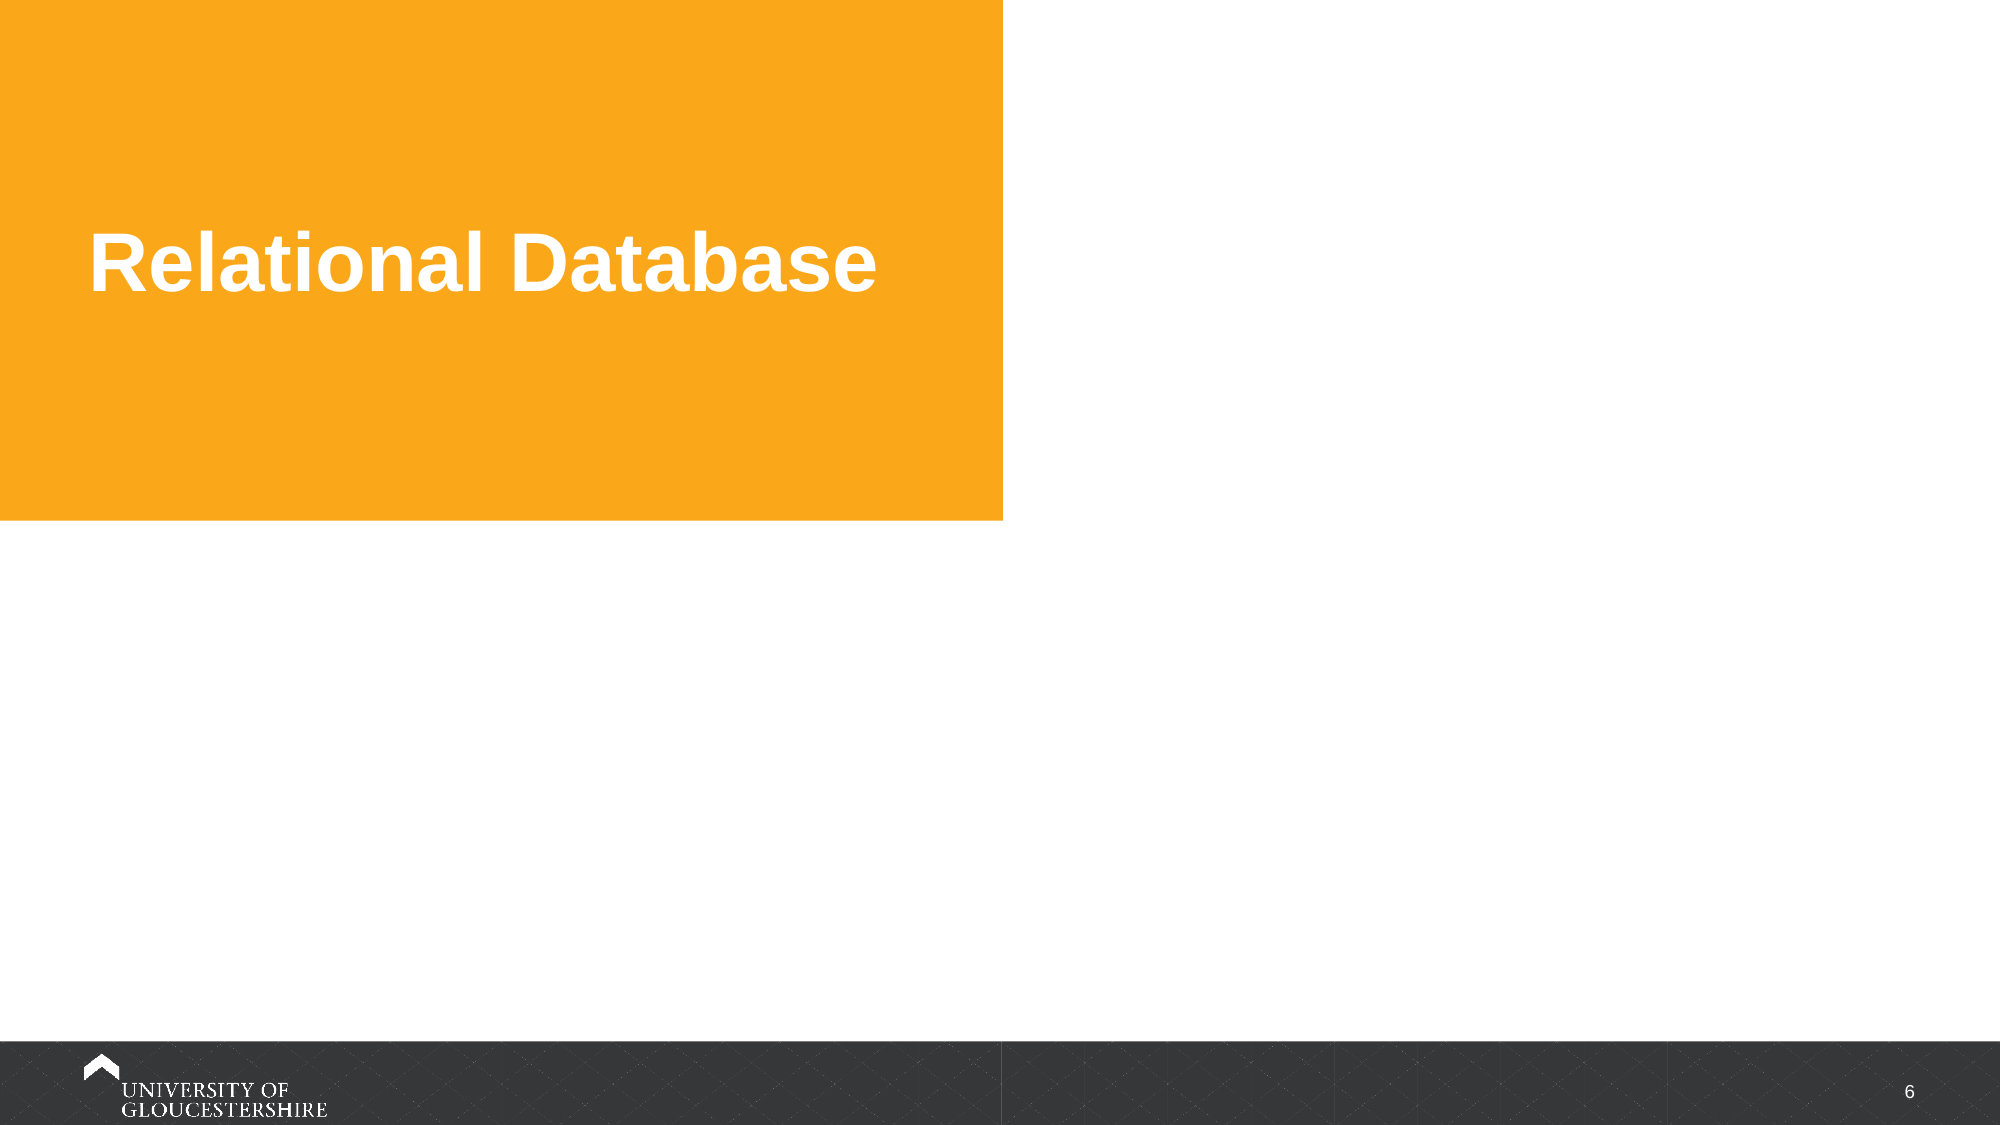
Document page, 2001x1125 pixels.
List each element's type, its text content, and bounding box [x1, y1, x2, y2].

picture [0, 1041, 2001, 1125]
title Relational Database [46, 208, 946, 327]
